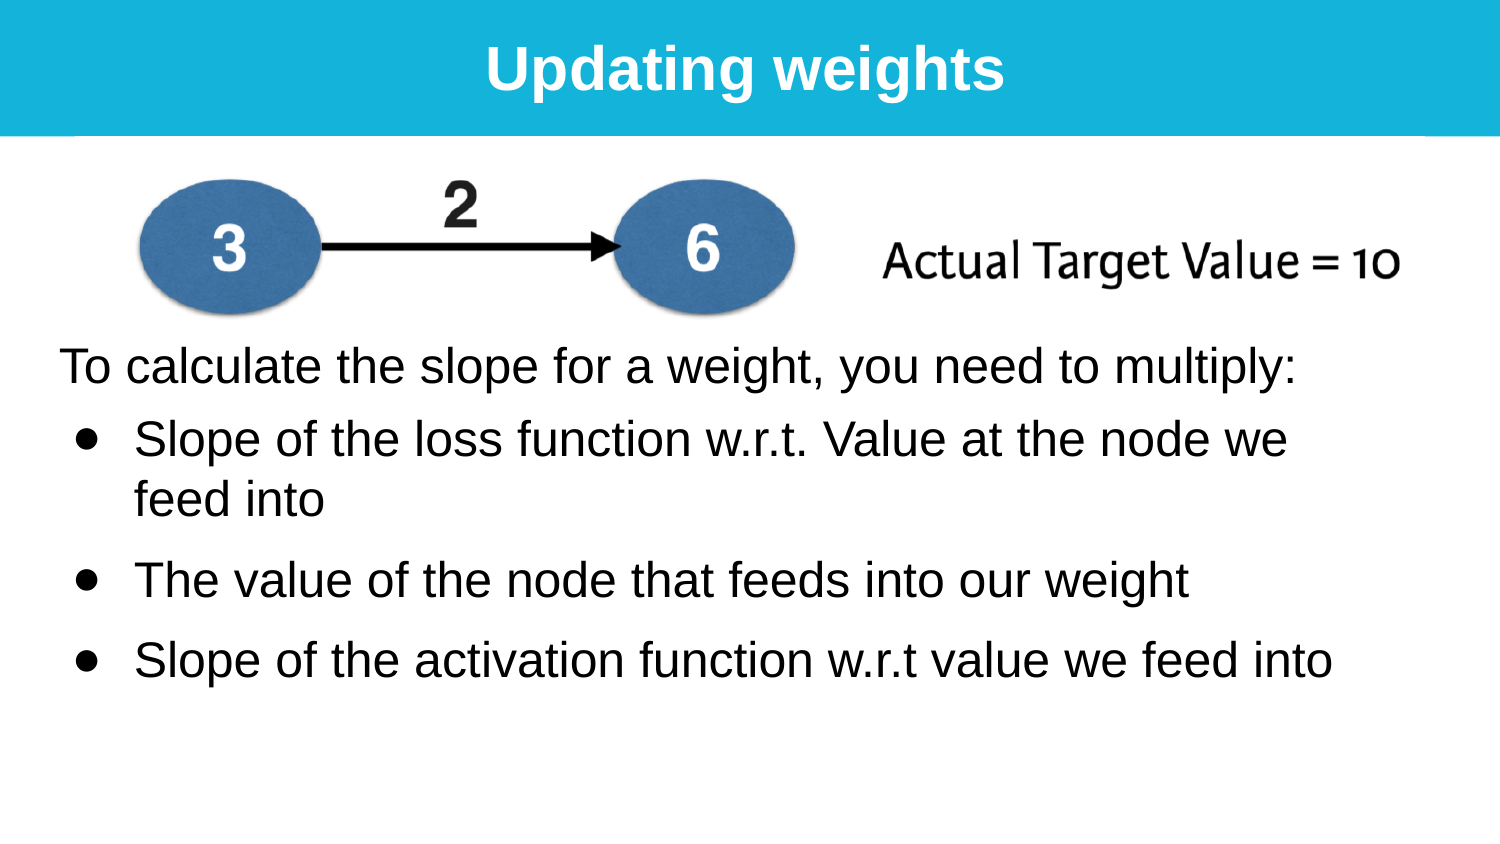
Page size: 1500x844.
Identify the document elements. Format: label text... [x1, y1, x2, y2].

text_box Updating weights [10, 13, 1482, 126]
list To calculate the slope for a weight, you need to multiply: Slope of the loss function w.r.t. Value at the node we feed into The value of the node that feeds into our weight Slope of the activation function w.r.t value we feed into [44, 318, 1394, 798]
picture [74, 136, 1426, 343]
text_box [0, 0, 1500, 137]
